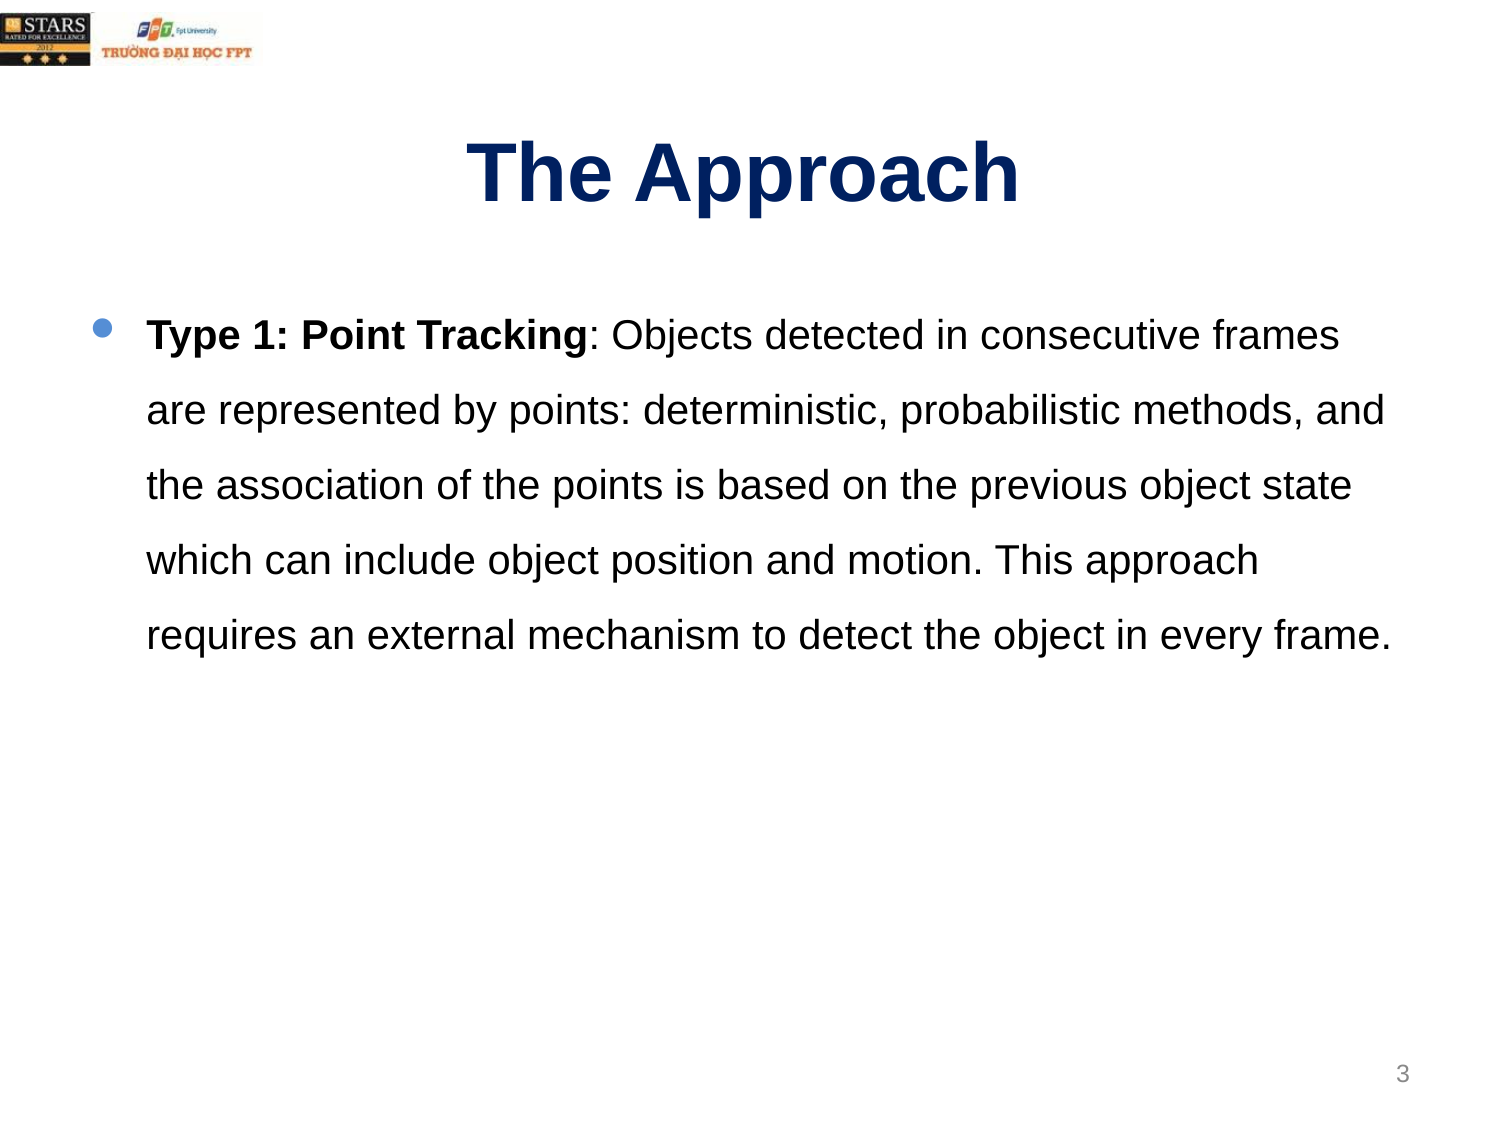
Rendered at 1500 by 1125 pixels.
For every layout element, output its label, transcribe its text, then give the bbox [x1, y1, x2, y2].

list Type 1: Point Tracking: Objects detected in consecutive frames are represented by points: deterministic, probabilistic methods, and the association of the points is based on the previous object state which can include object position and motion. This approach requires an external mechanism to detect the object in every frame. [75, 275, 1425, 1043]
title The Approach [80, 97, 1431, 240]
picture [0, 12, 263, 66]
slide_number 3 [1074, 1043, 1425, 1103]
